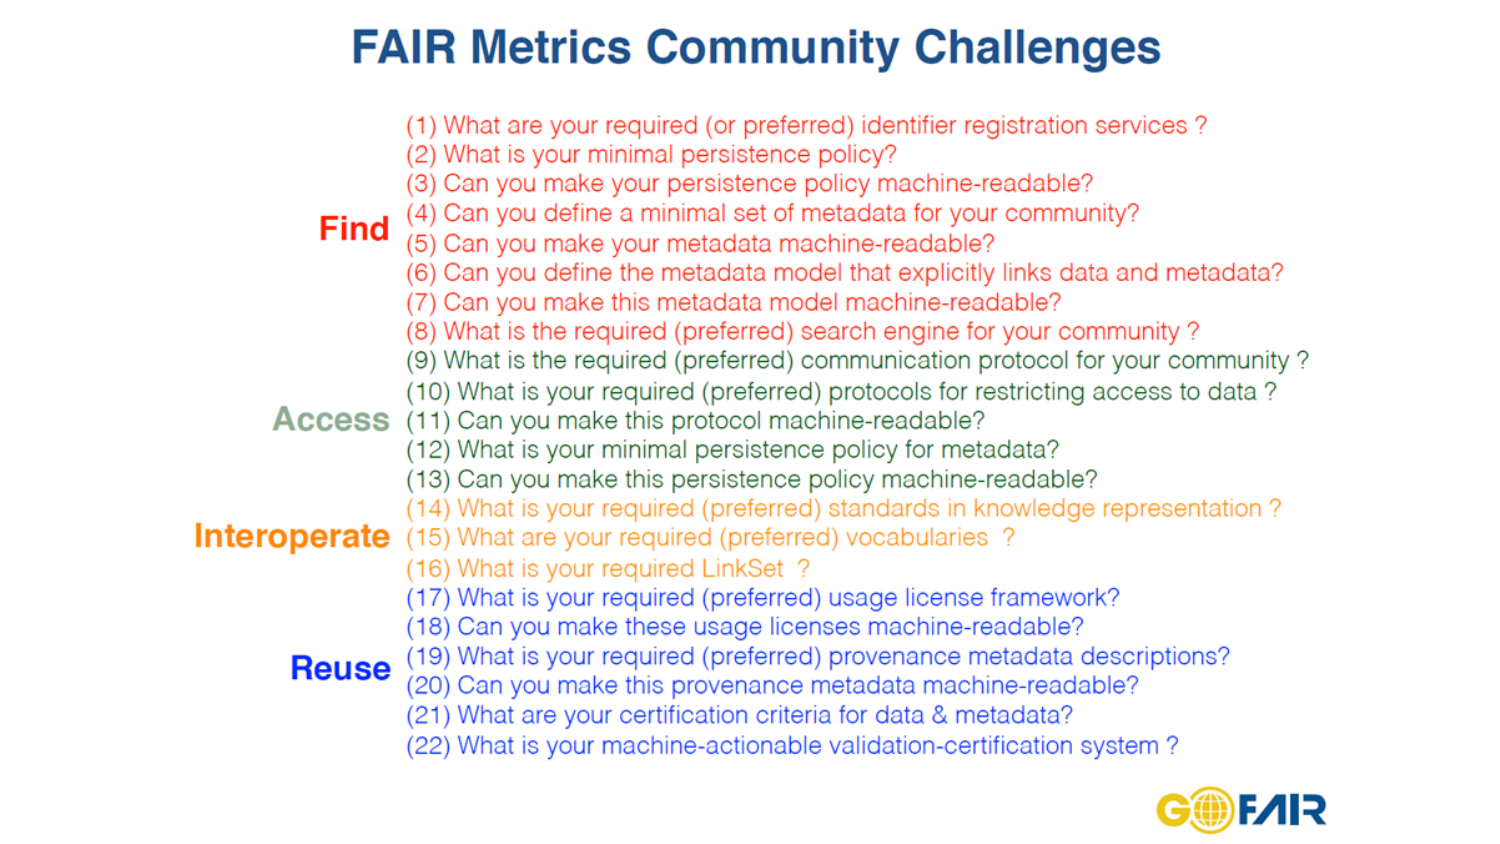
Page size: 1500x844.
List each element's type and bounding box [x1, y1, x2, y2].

picture [151, 0, 1349, 844]
